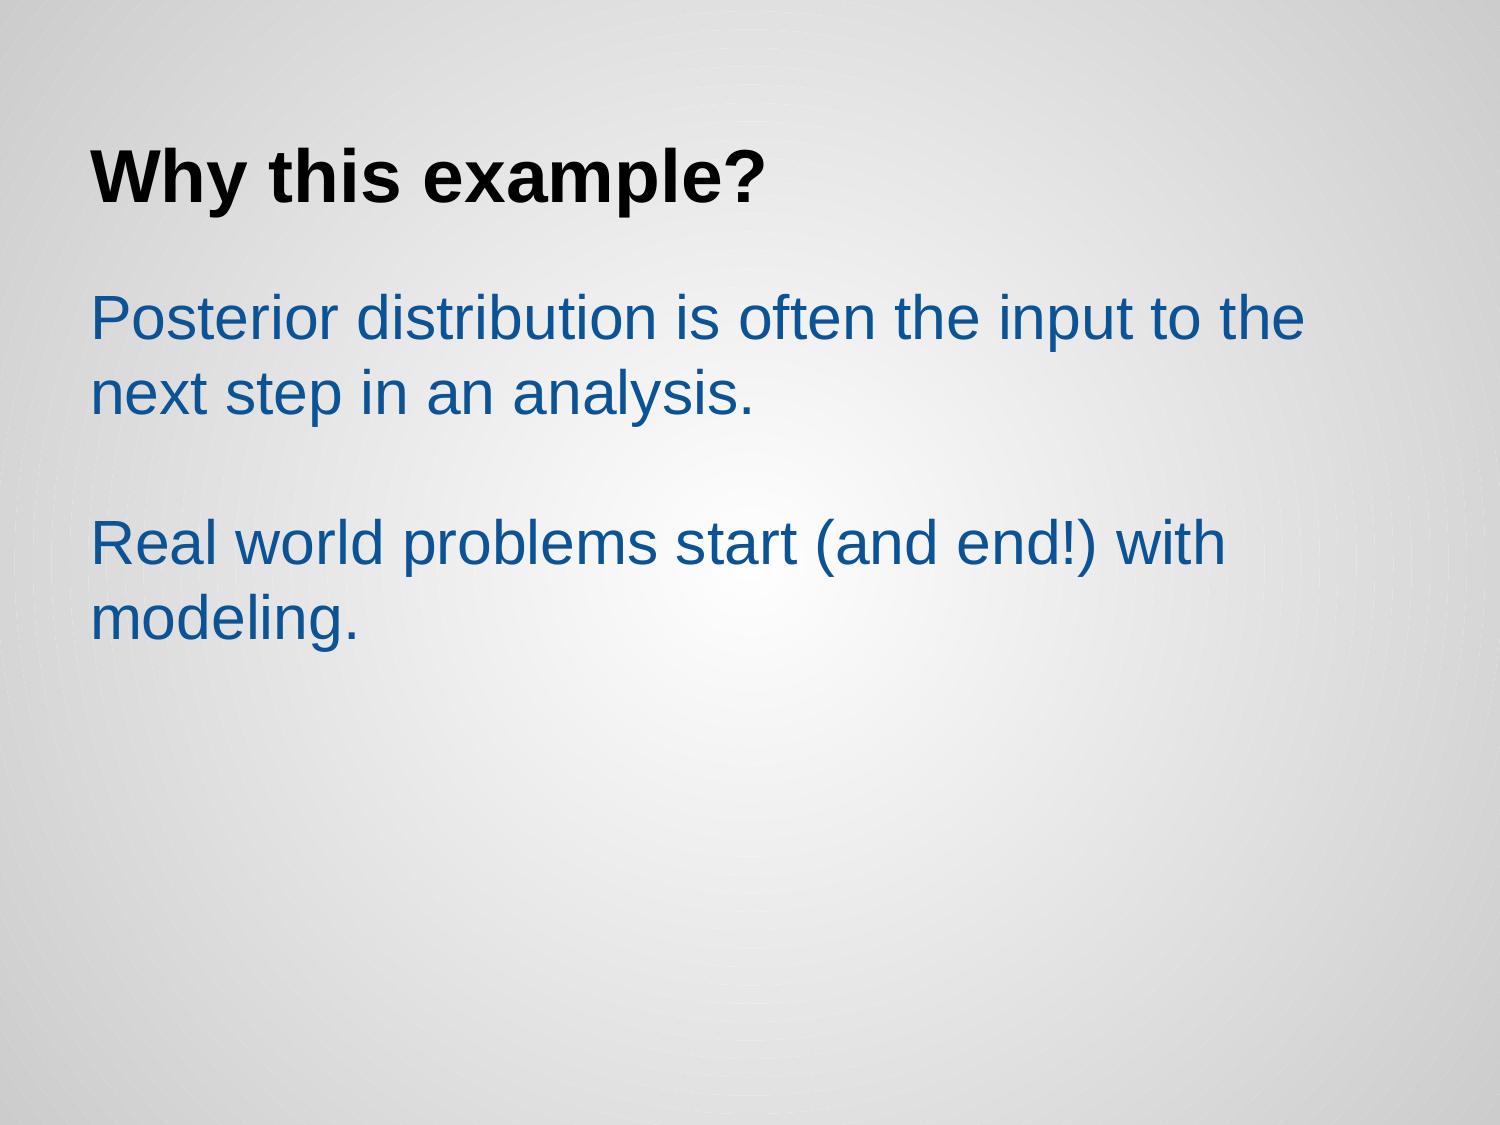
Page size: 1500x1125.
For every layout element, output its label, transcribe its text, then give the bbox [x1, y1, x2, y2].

list Posterior distribution is often the input to the next step in an analysis. Real world problems start (and end!) with modeling. [75, 262, 1425, 1078]
title Why this example? [75, 45, 1425, 233]
